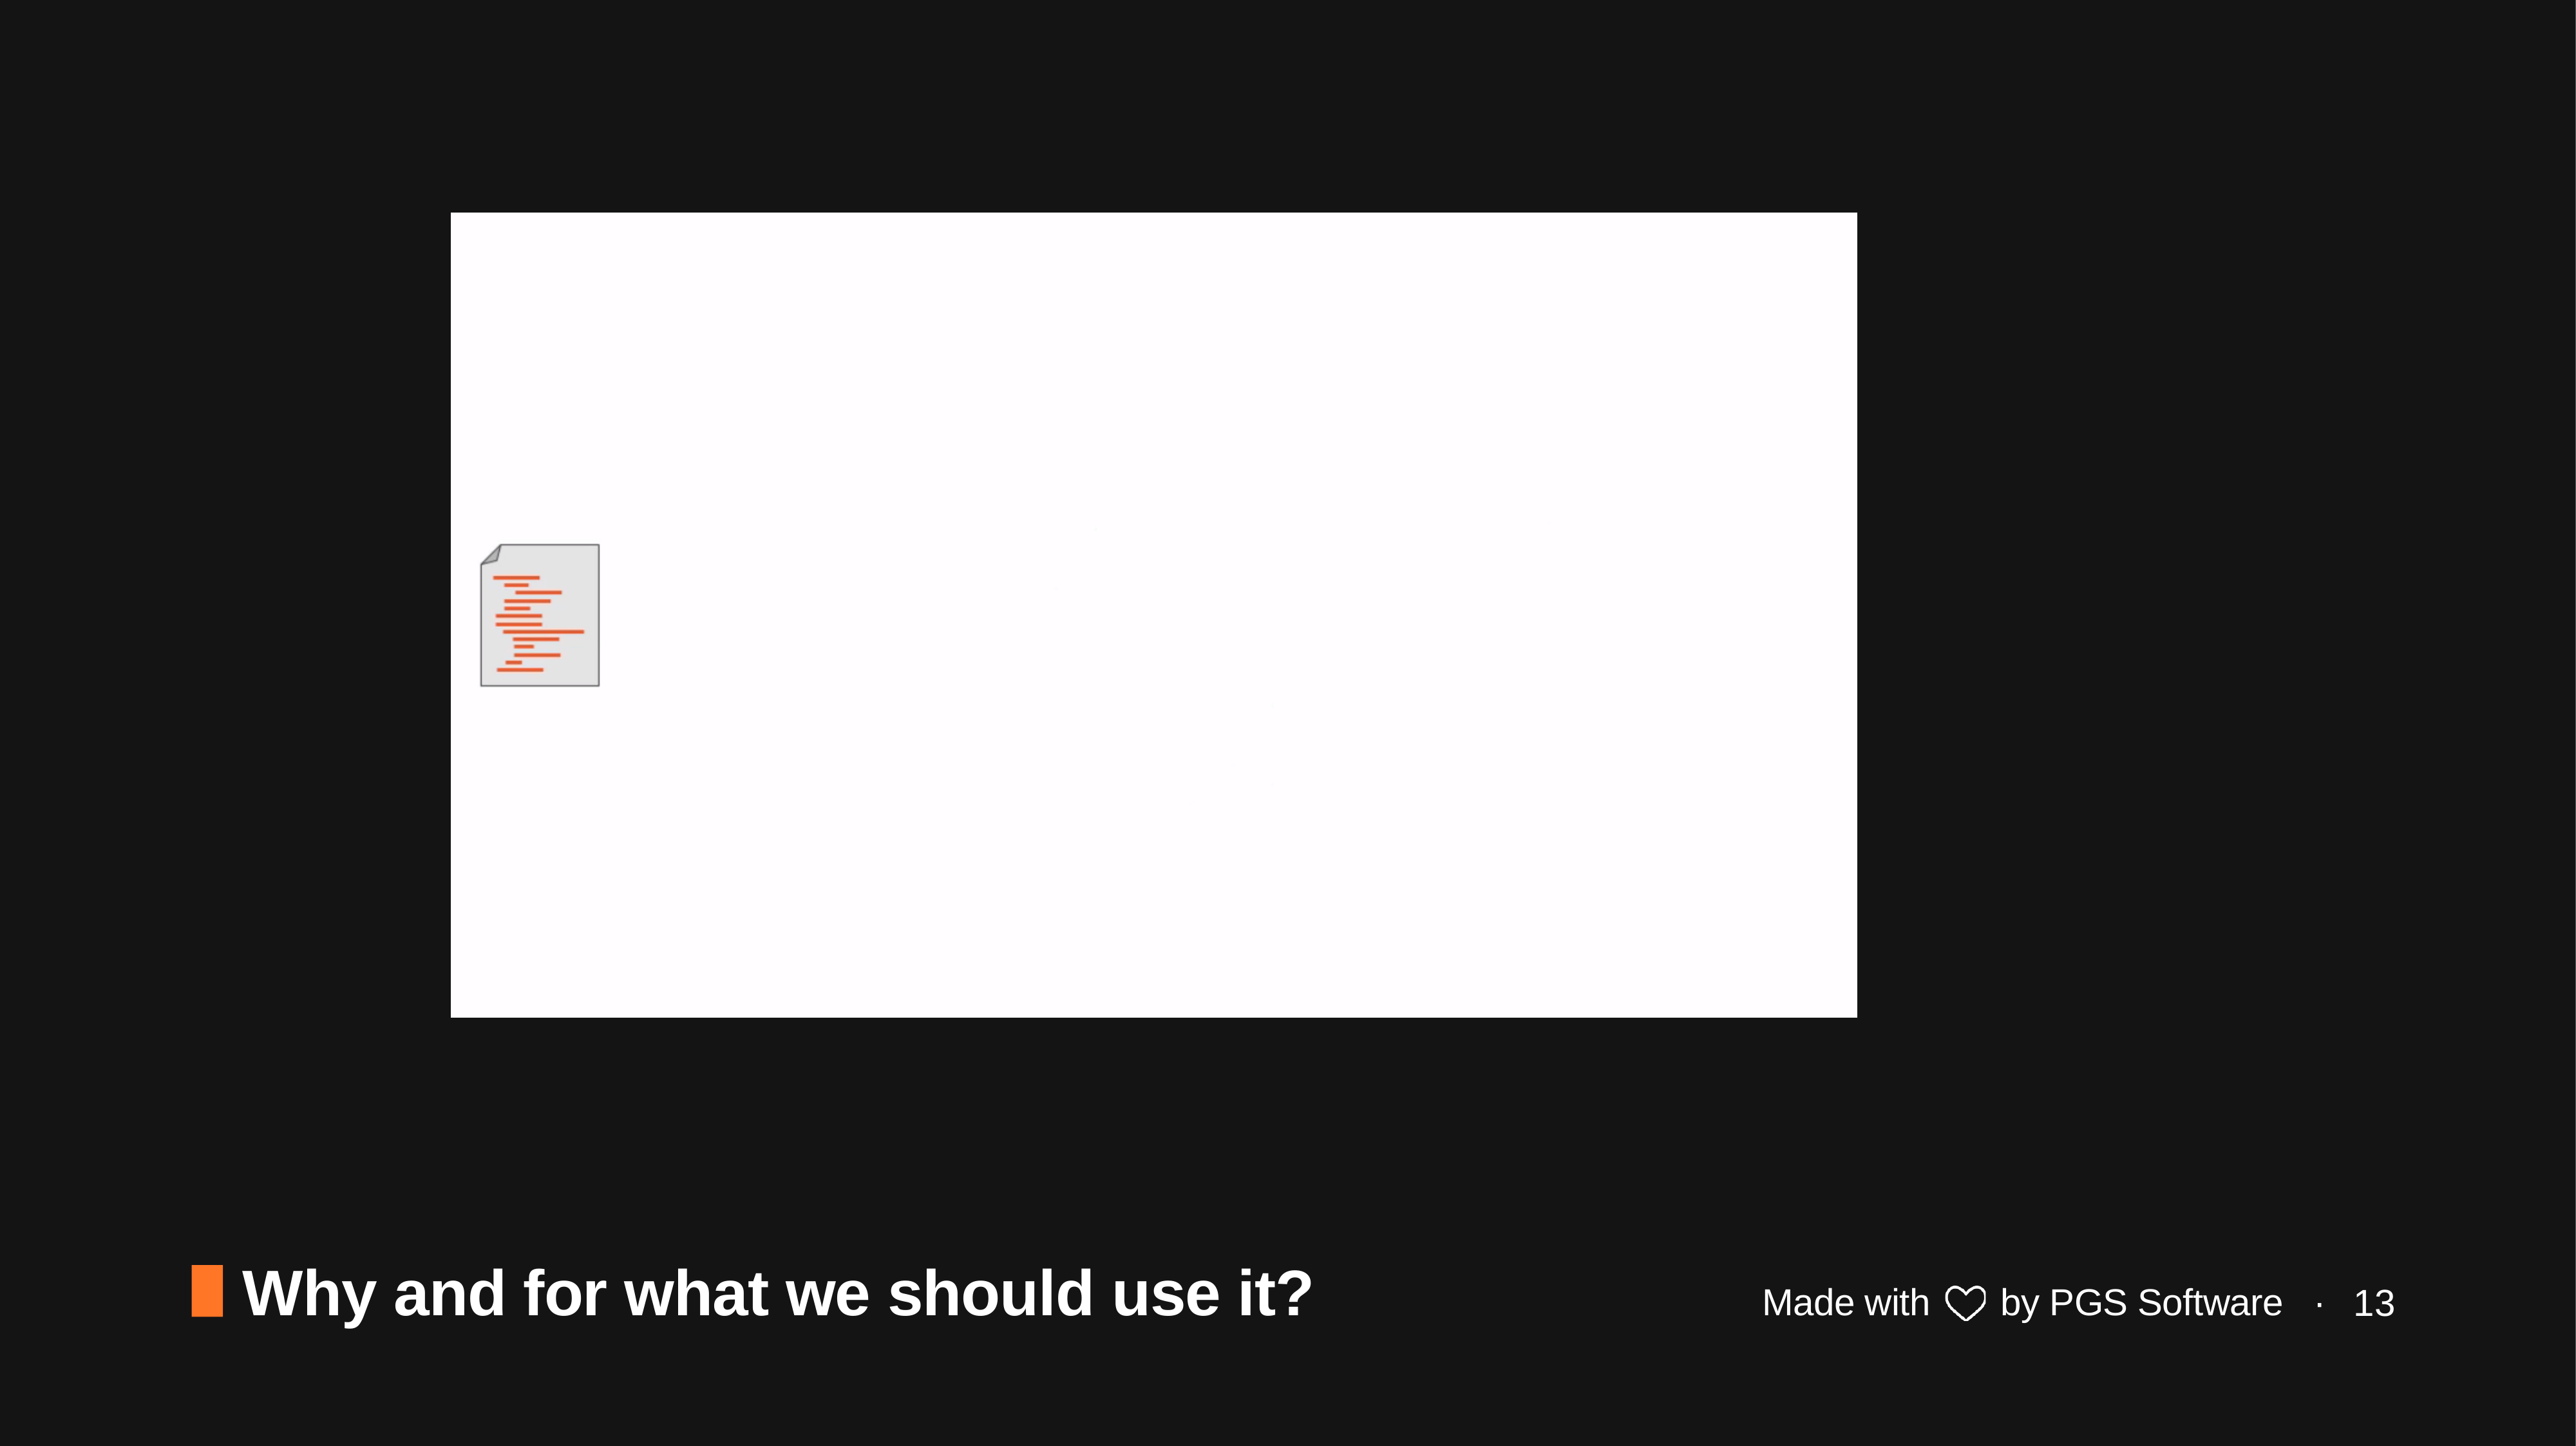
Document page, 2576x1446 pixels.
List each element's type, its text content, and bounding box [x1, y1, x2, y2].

picture [451, 213, 1857, 1018]
slide_number 13 [2344, 1274, 2427, 1329]
list Why and for what we should use it? [233, 1246, 1494, 1334]
